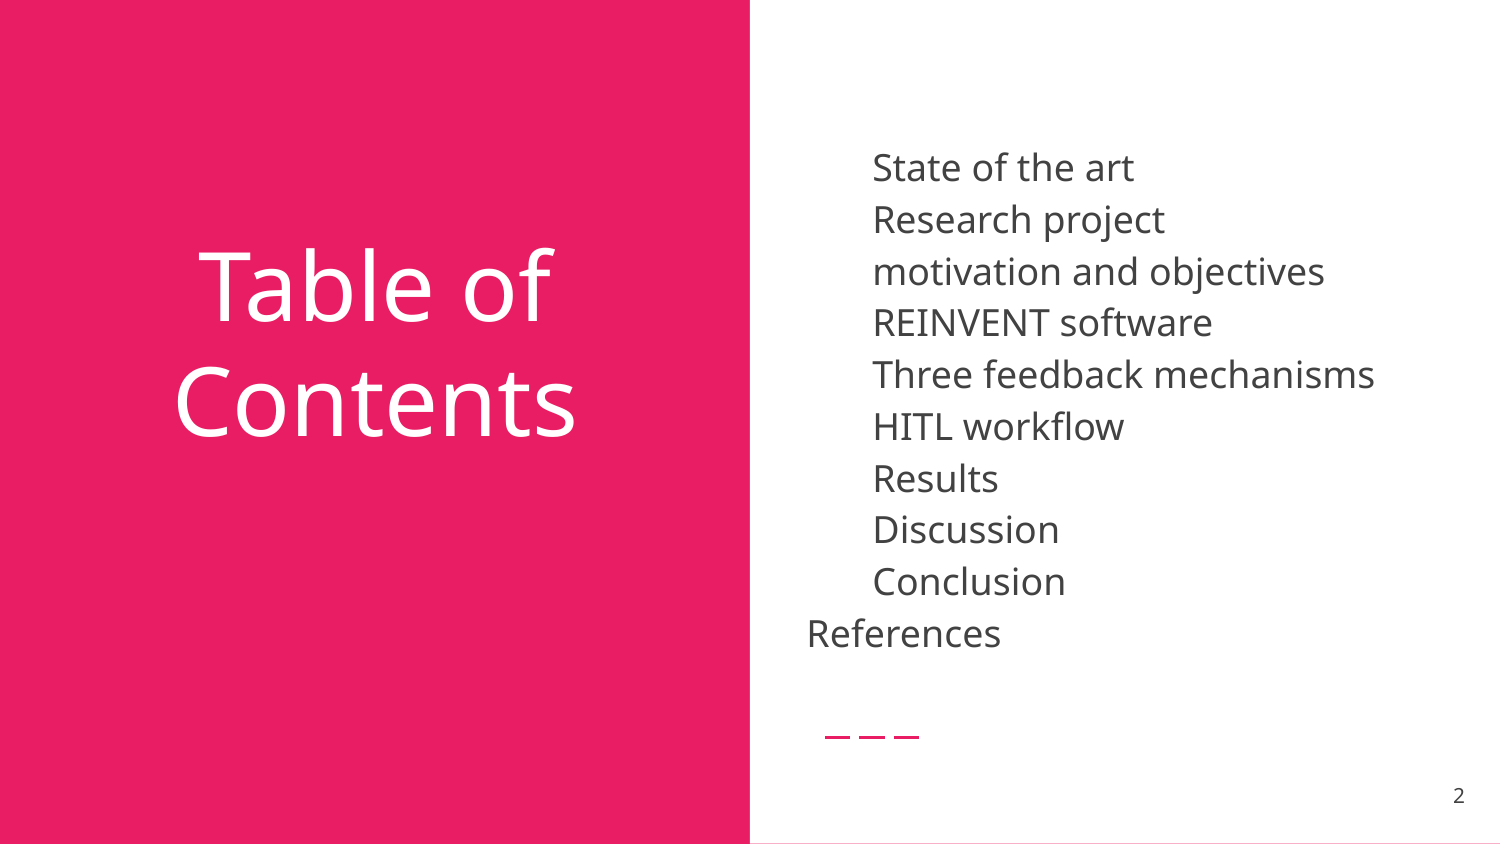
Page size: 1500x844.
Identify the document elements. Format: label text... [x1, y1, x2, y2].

list State of the art Research project motivation and objectives REINVENT software Three feedback mechanisms HITL workflow Results Discussion Conclusion References [772, 118, 1500, 725]
slide_number 2 [1389, 764, 1480, 830]
title Table of Contents [43, 176, 708, 471]
